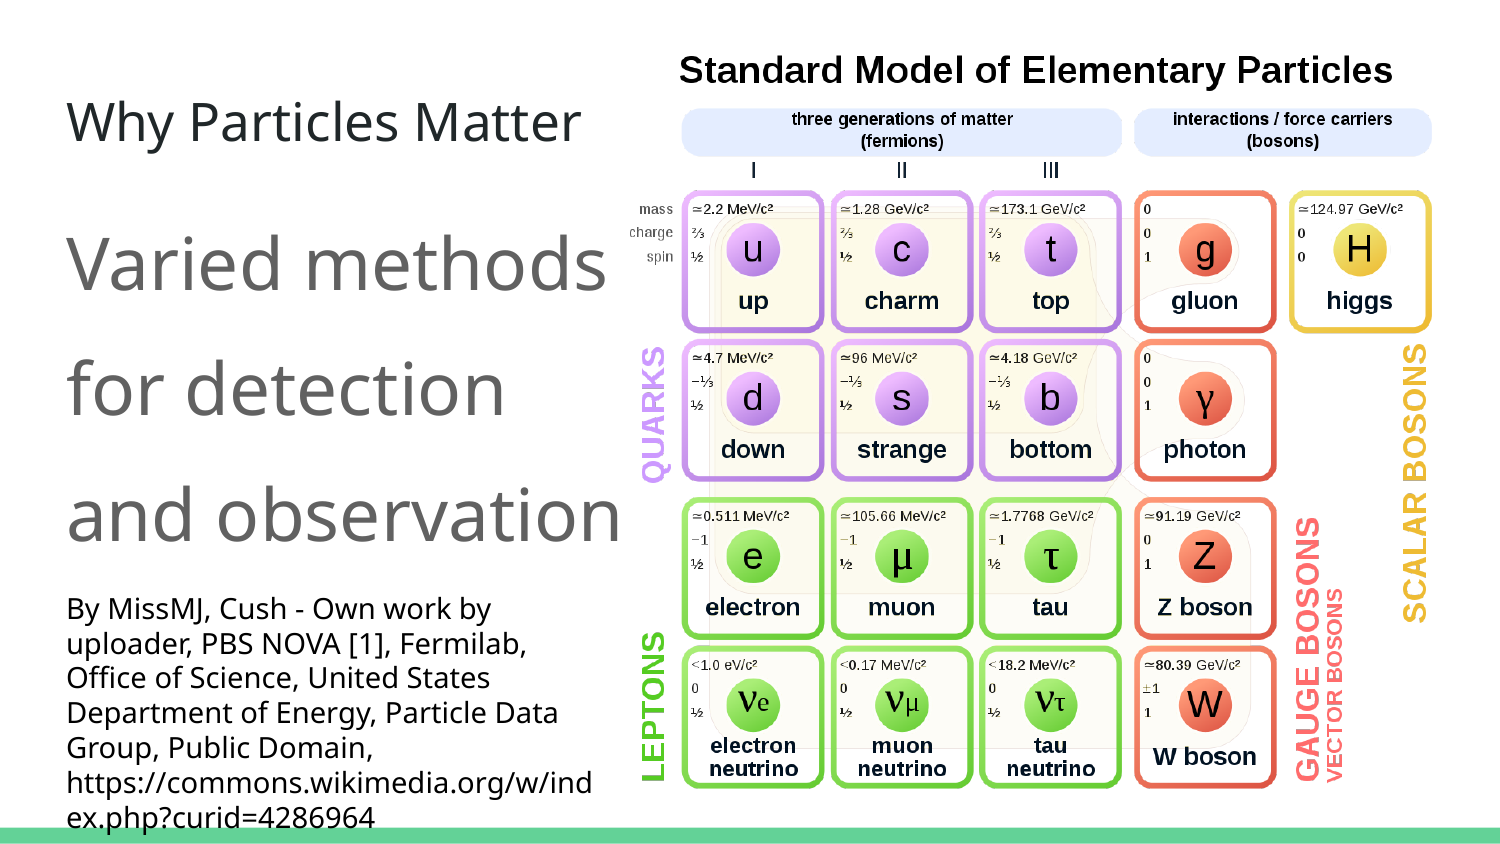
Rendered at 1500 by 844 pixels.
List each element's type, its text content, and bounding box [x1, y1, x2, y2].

title Why Particles Matter [51, 72, 616, 167]
list Varied methods for detection and observation [51, 189, 616, 574]
text_box By MissMJ, Cush - Own work by uploader, PBS NOVA [1], Fermilab, Office of Science, United States Department of Energy, Particle Data Group, Public Domain, https://commons.wikimedia.org/w/index.php?curid=4286964 [51, 574, 623, 844]
picture [621, 26, 1450, 818]
